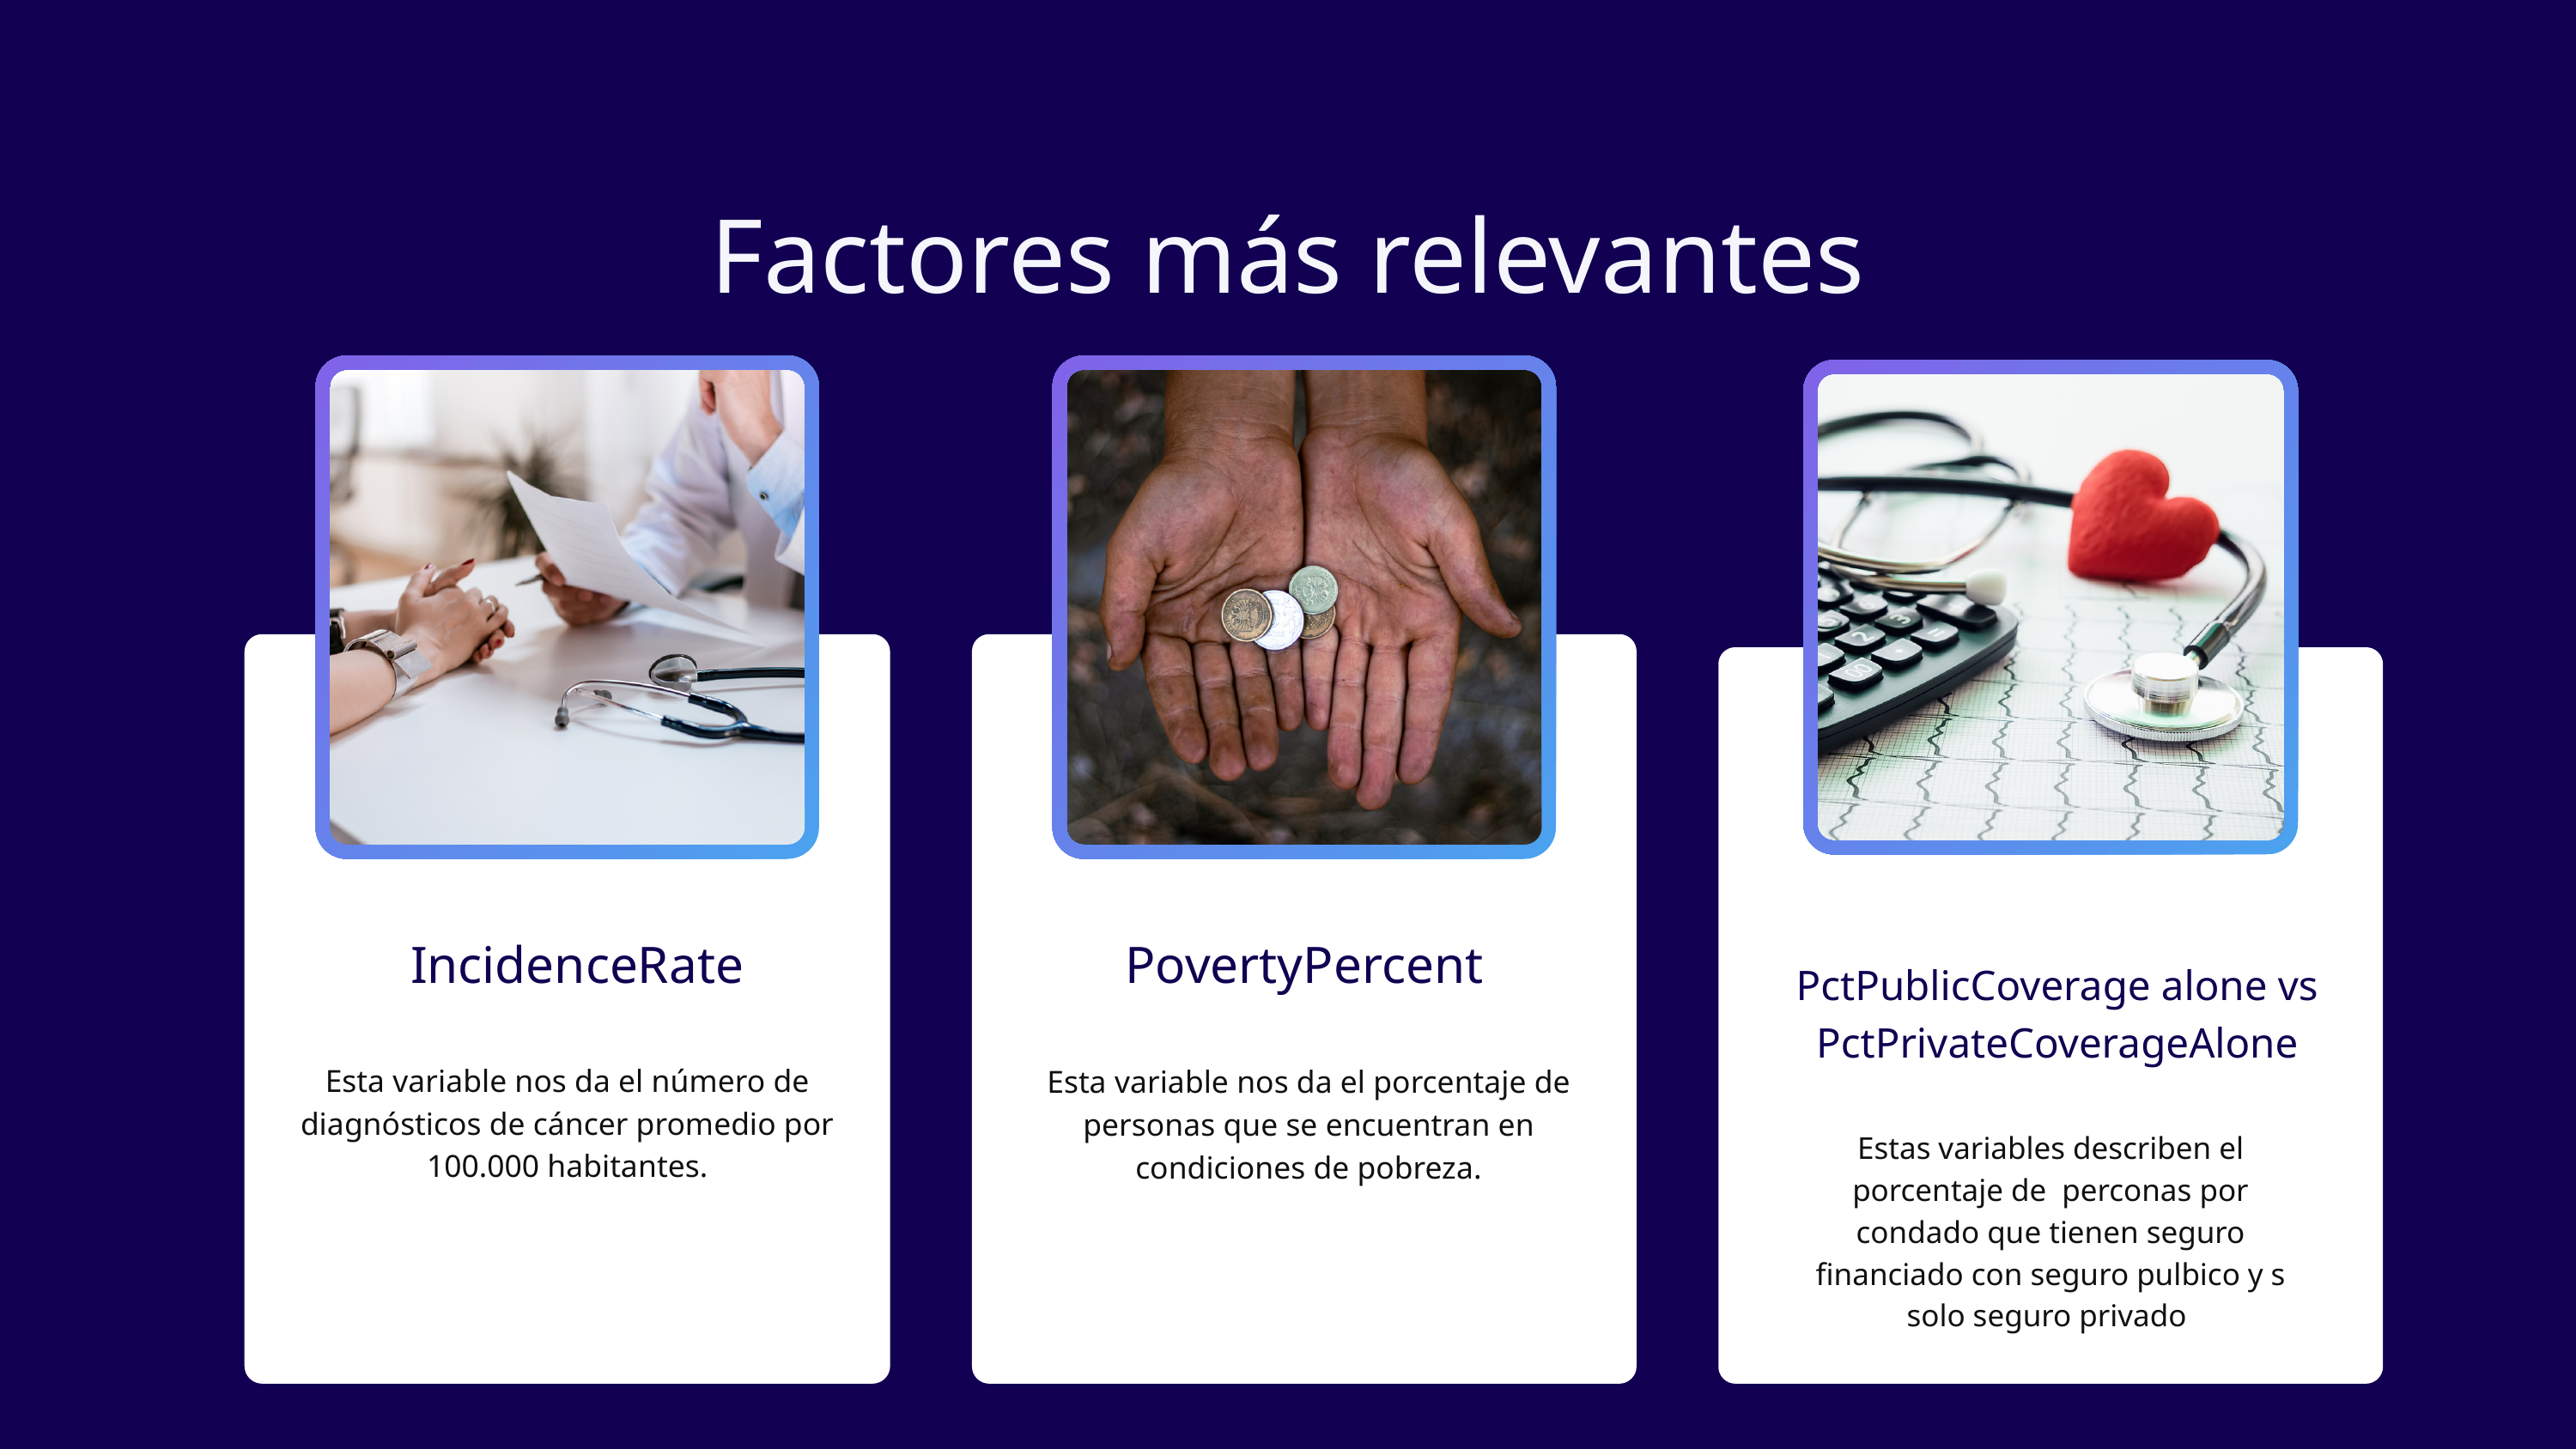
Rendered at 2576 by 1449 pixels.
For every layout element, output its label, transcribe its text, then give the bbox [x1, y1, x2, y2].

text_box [971, 634, 1637, 1385]
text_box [244, 634, 890, 1385]
text_box Factores más relevantes [572, 191, 2004, 314]
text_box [1052, 355, 1557, 859]
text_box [1717, 646, 2384, 1385]
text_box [1802, 360, 2299, 855]
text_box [315, 355, 820, 859]
